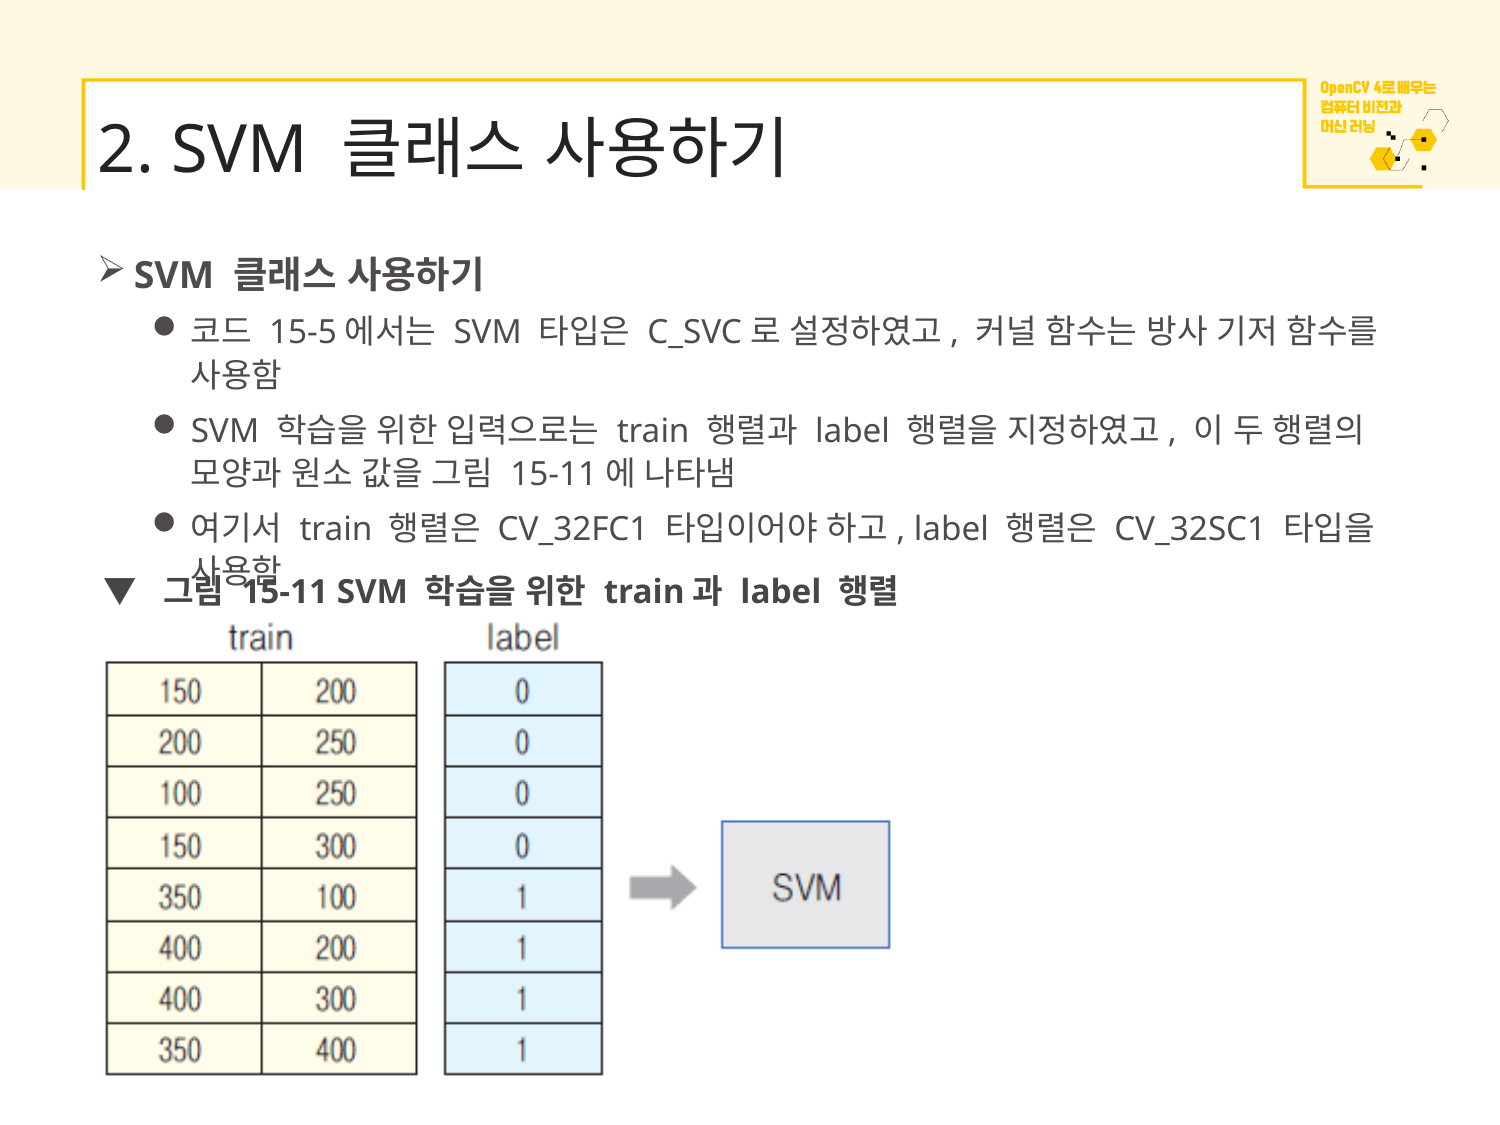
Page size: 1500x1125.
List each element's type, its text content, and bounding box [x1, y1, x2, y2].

title 2. SVM 클래스 사용하기 [82, 61, 1413, 193]
picture [0, 0, 1500, 1125]
text_box ▼ 그림 15-11 SVM 학습을 위한 train과 label 행렬 [88, 562, 1415, 629]
list SVM 클래스 사용하기 코드 15-5에서는 SVM 타입은 C_SVC로 설정하였고, 커널 함수는 방사 기저 함수를 사용함 SVM 학습을 위한 입력으로는 train 행렬과 label 행렬을 지정하였고, 이 두 행렬의 모양과 원소 값을 그림 15-11에 나타냄 여기서 train 행렬은 CV_32FC1 타입이어야 하고, label 행렬은 CV_32SC1 타입을 사용함 [81, 239, 1412, 1054]
